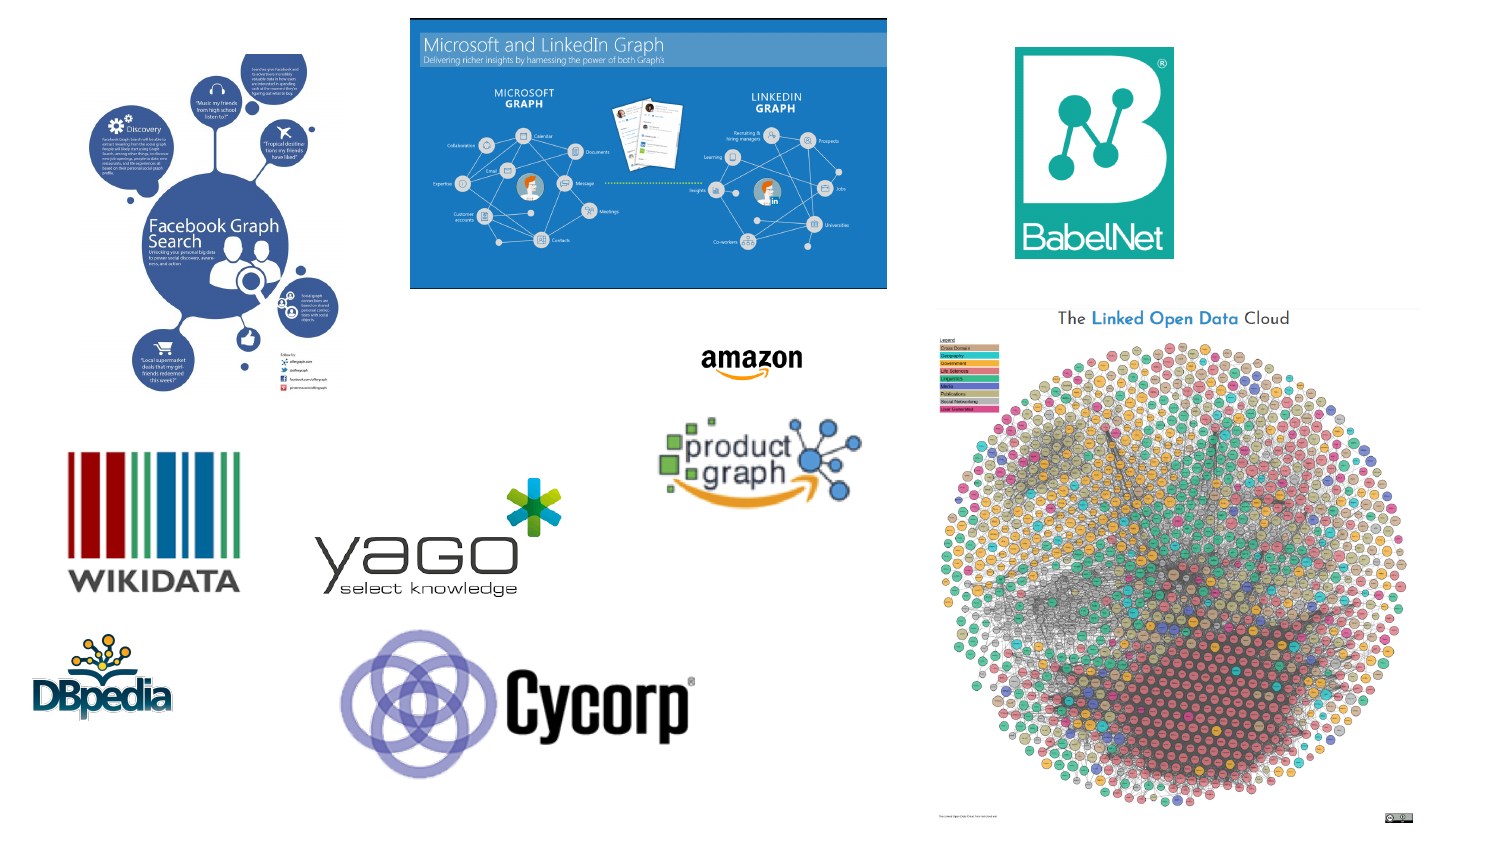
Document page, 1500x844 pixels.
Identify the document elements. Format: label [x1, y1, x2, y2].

picture [43, 443, 267, 601]
picture [410, 17, 887, 289]
picture [936, 308, 1419, 827]
picture [624, 300, 893, 544]
picture [32, 634, 173, 721]
picture [336, 627, 695, 781]
picture [80, 53, 347, 400]
picture [1014, 47, 1174, 260]
picture [105, 637, 112, 644]
picture [307, 472, 570, 608]
